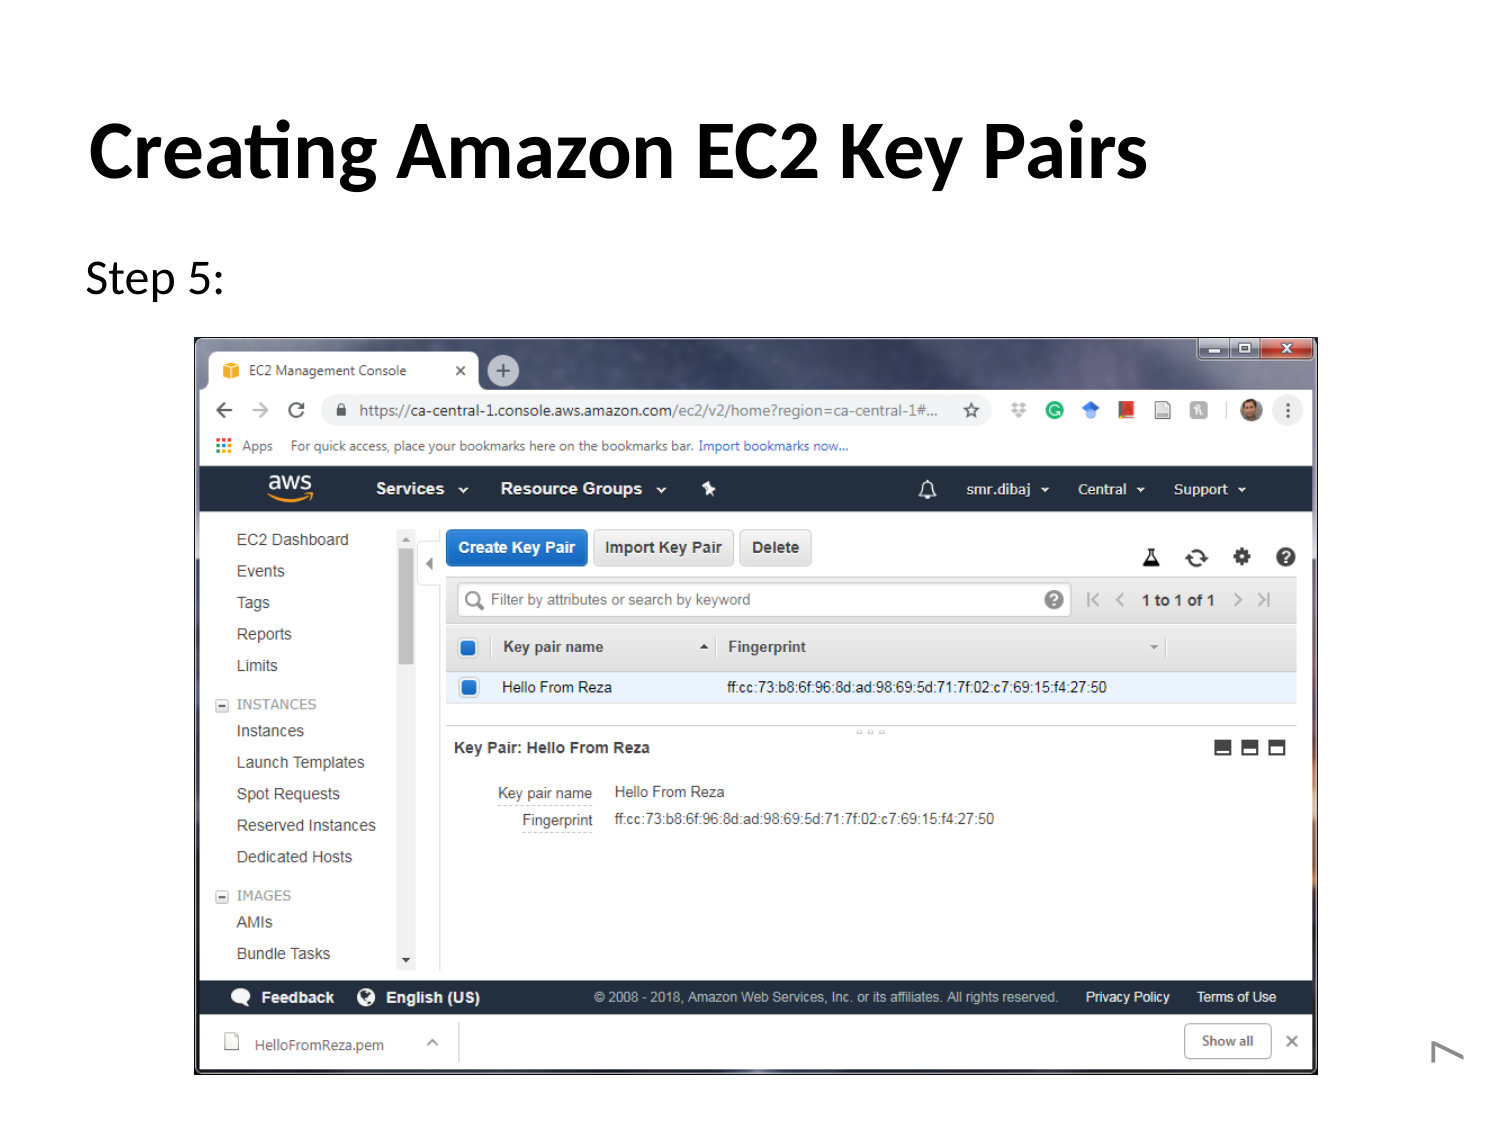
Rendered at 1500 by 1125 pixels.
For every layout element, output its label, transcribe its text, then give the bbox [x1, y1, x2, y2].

text_box Creating Amazon EC2 Key Pairs [74, 87, 1438, 203]
text_box Step 5: [70, 237, 1434, 313]
slide_number 7 [1412, 1025, 1475, 1125]
picture [194, 337, 1318, 1076]
